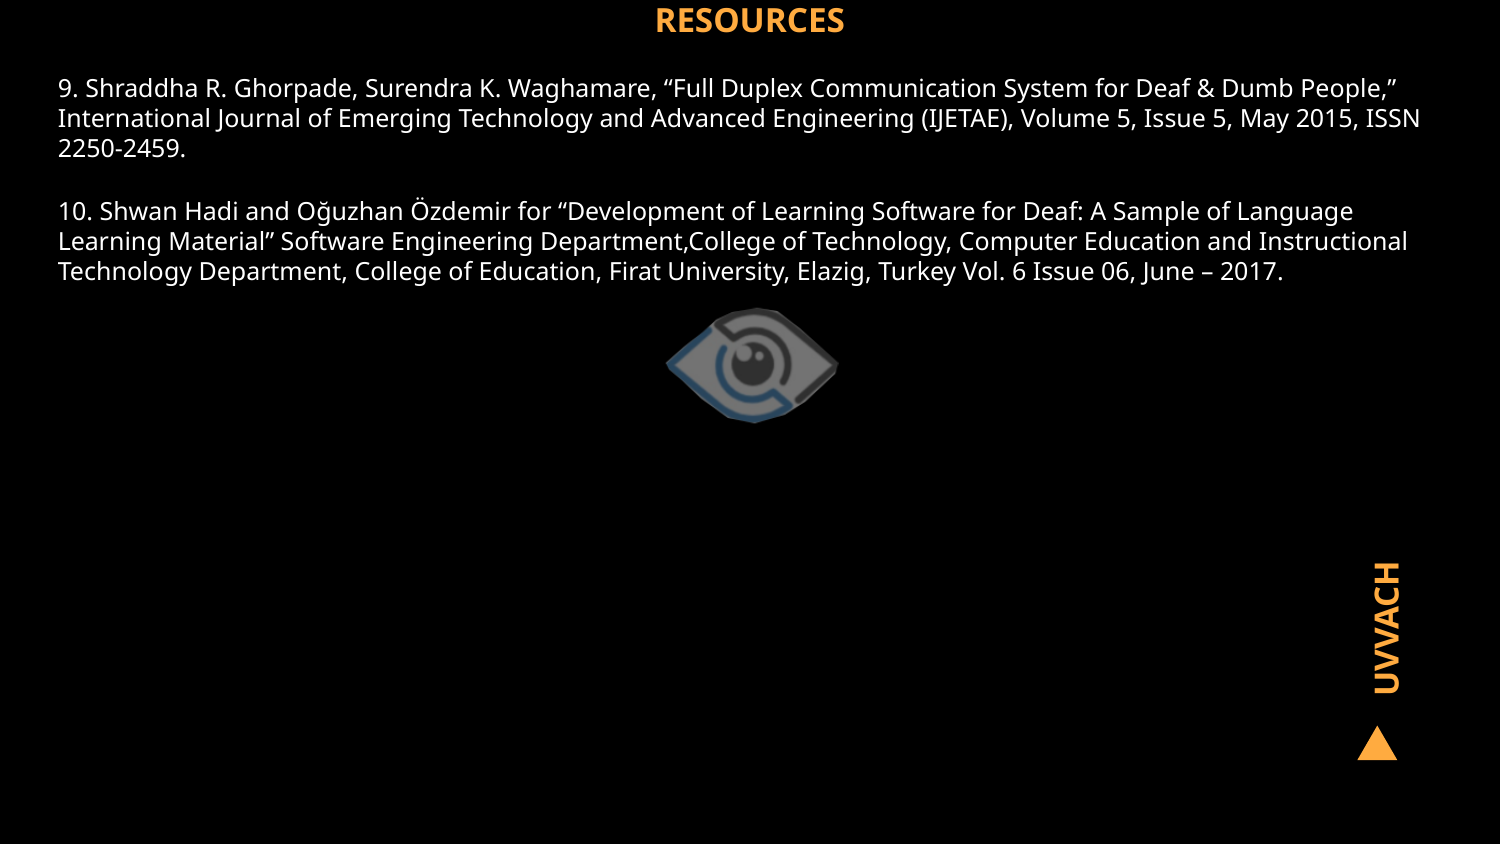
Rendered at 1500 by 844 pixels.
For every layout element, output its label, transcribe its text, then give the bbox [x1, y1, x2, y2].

list RESOURCES 9. Shraddha R. Ghorpade, Surendra K. Waghamare, “Full Duplex Communication System for Deaf & Dumb People,” International Journal of Emerging Technology and Advanced Engineering (IJETAE), Volume 5, Issue 5, May 2015, ISSN 2250-2459. 10. Shwan Hadi and Oğuzhan Özdemir for “Development of Learning Software for Deaf: A Sample of Language Learning Material” Software Engineering Department,College of Technology, Computer Education and Instructional Technology Department, College of Education, Firat University, Elazig, Turkey Vol. 6 Issue 06, June – 2017. [42, 0, 1457, 744]
picture [639, 282, 861, 446]
title UVVACH [1326, 82, 1421, 712]
